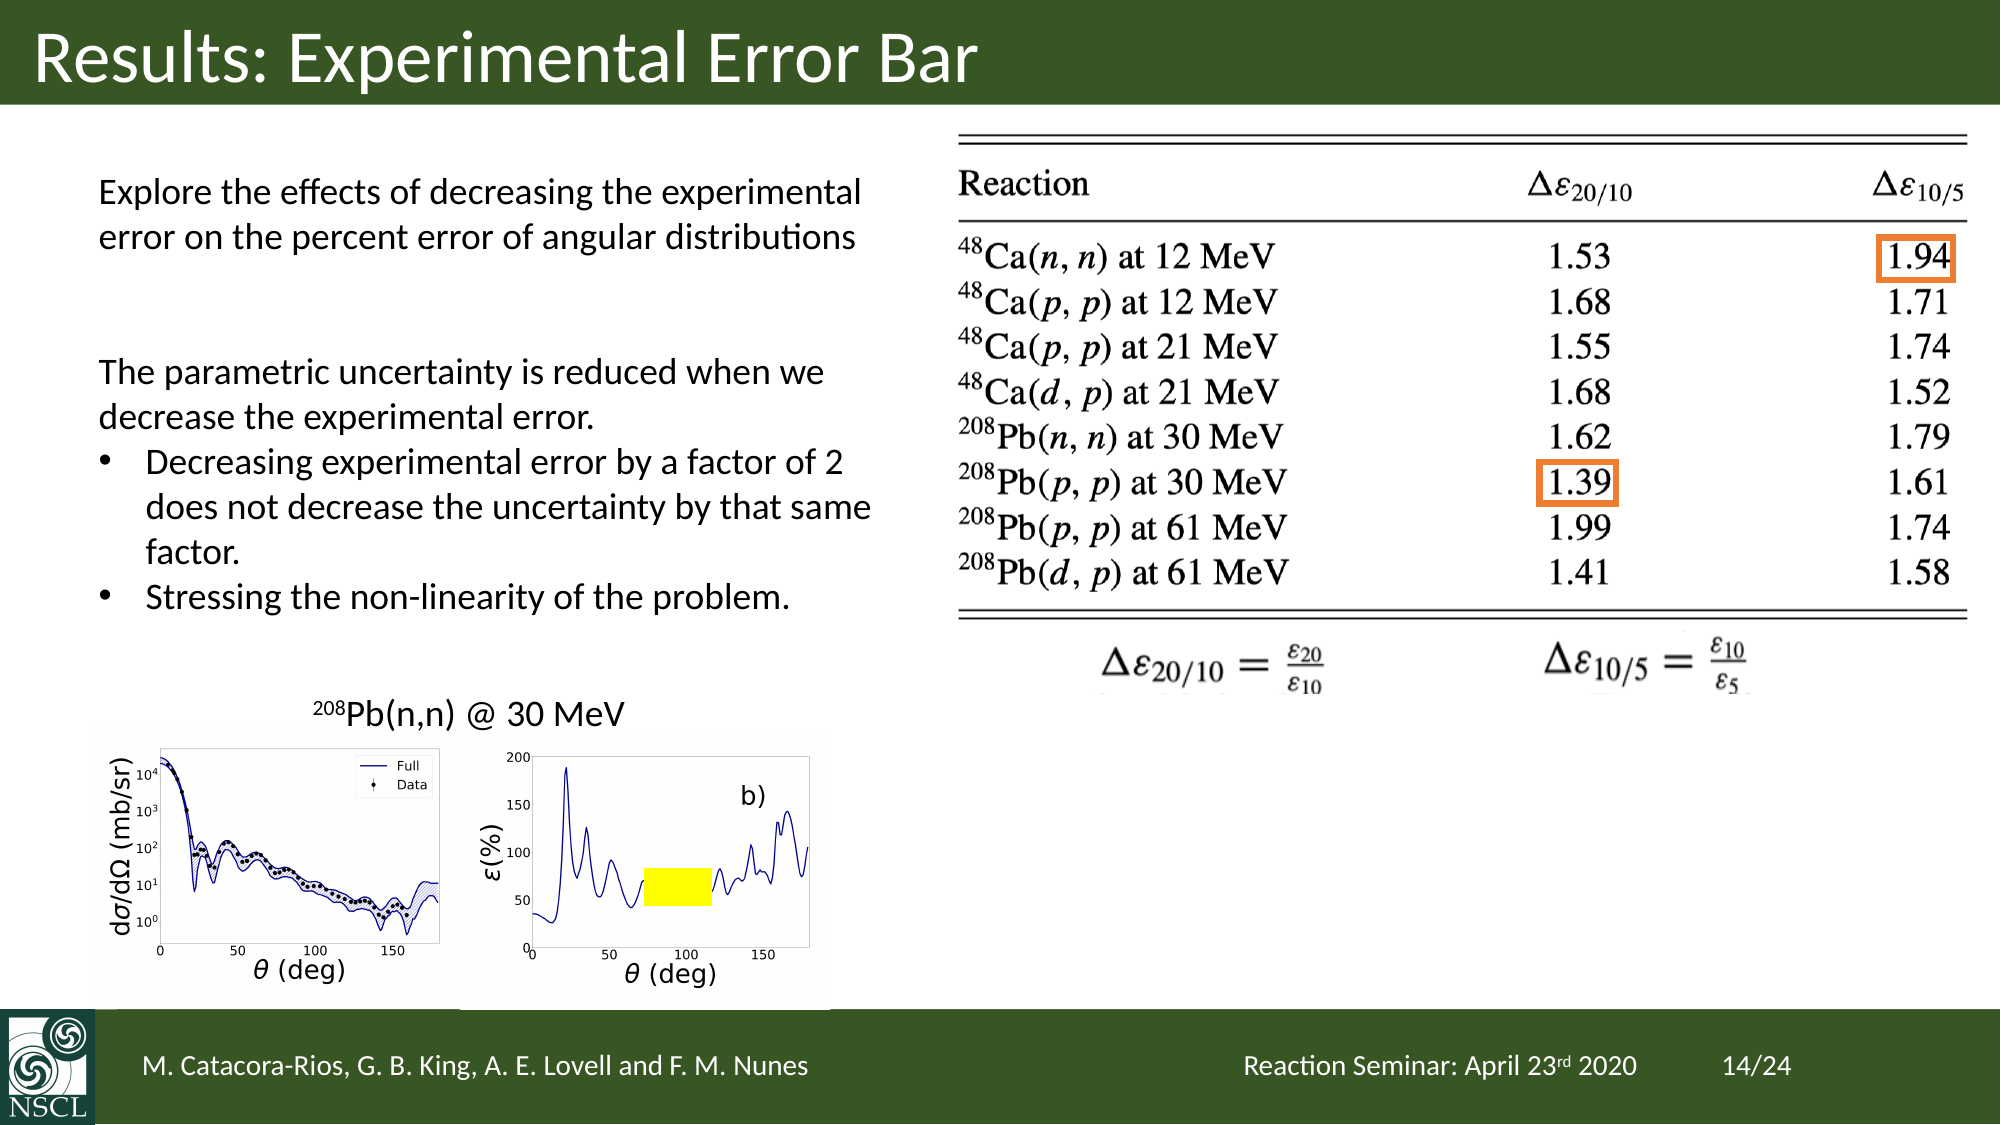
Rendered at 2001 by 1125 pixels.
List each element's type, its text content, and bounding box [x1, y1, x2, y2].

text_box M. Catacora-Rios, G. B. King, A. E. Lovell and F. M. Nunes Reaction Seminar: April 23rd 2020 14/24 [117, 1009, 2000, 1124]
text_box Explore the effects of decreasing the experimental error on the percent error of angular distributions The parametric uncertainty is reduced when we decrease the experimental error. Decreasing experimental error by a factor of 2 does not decrease the uncertainty by that same factor. Stressing the non-linearity of the problem. [83, 160, 890, 625]
text_box 208Pb(n,n) @ 30 MeV [297, 681, 640, 731]
picture [89, 727, 831, 1010]
picture [0, 1008, 117, 1125]
picture [947, 114, 1984, 694]
text_box Results: Experimental Error Bar [0, 0, 2000, 105]
